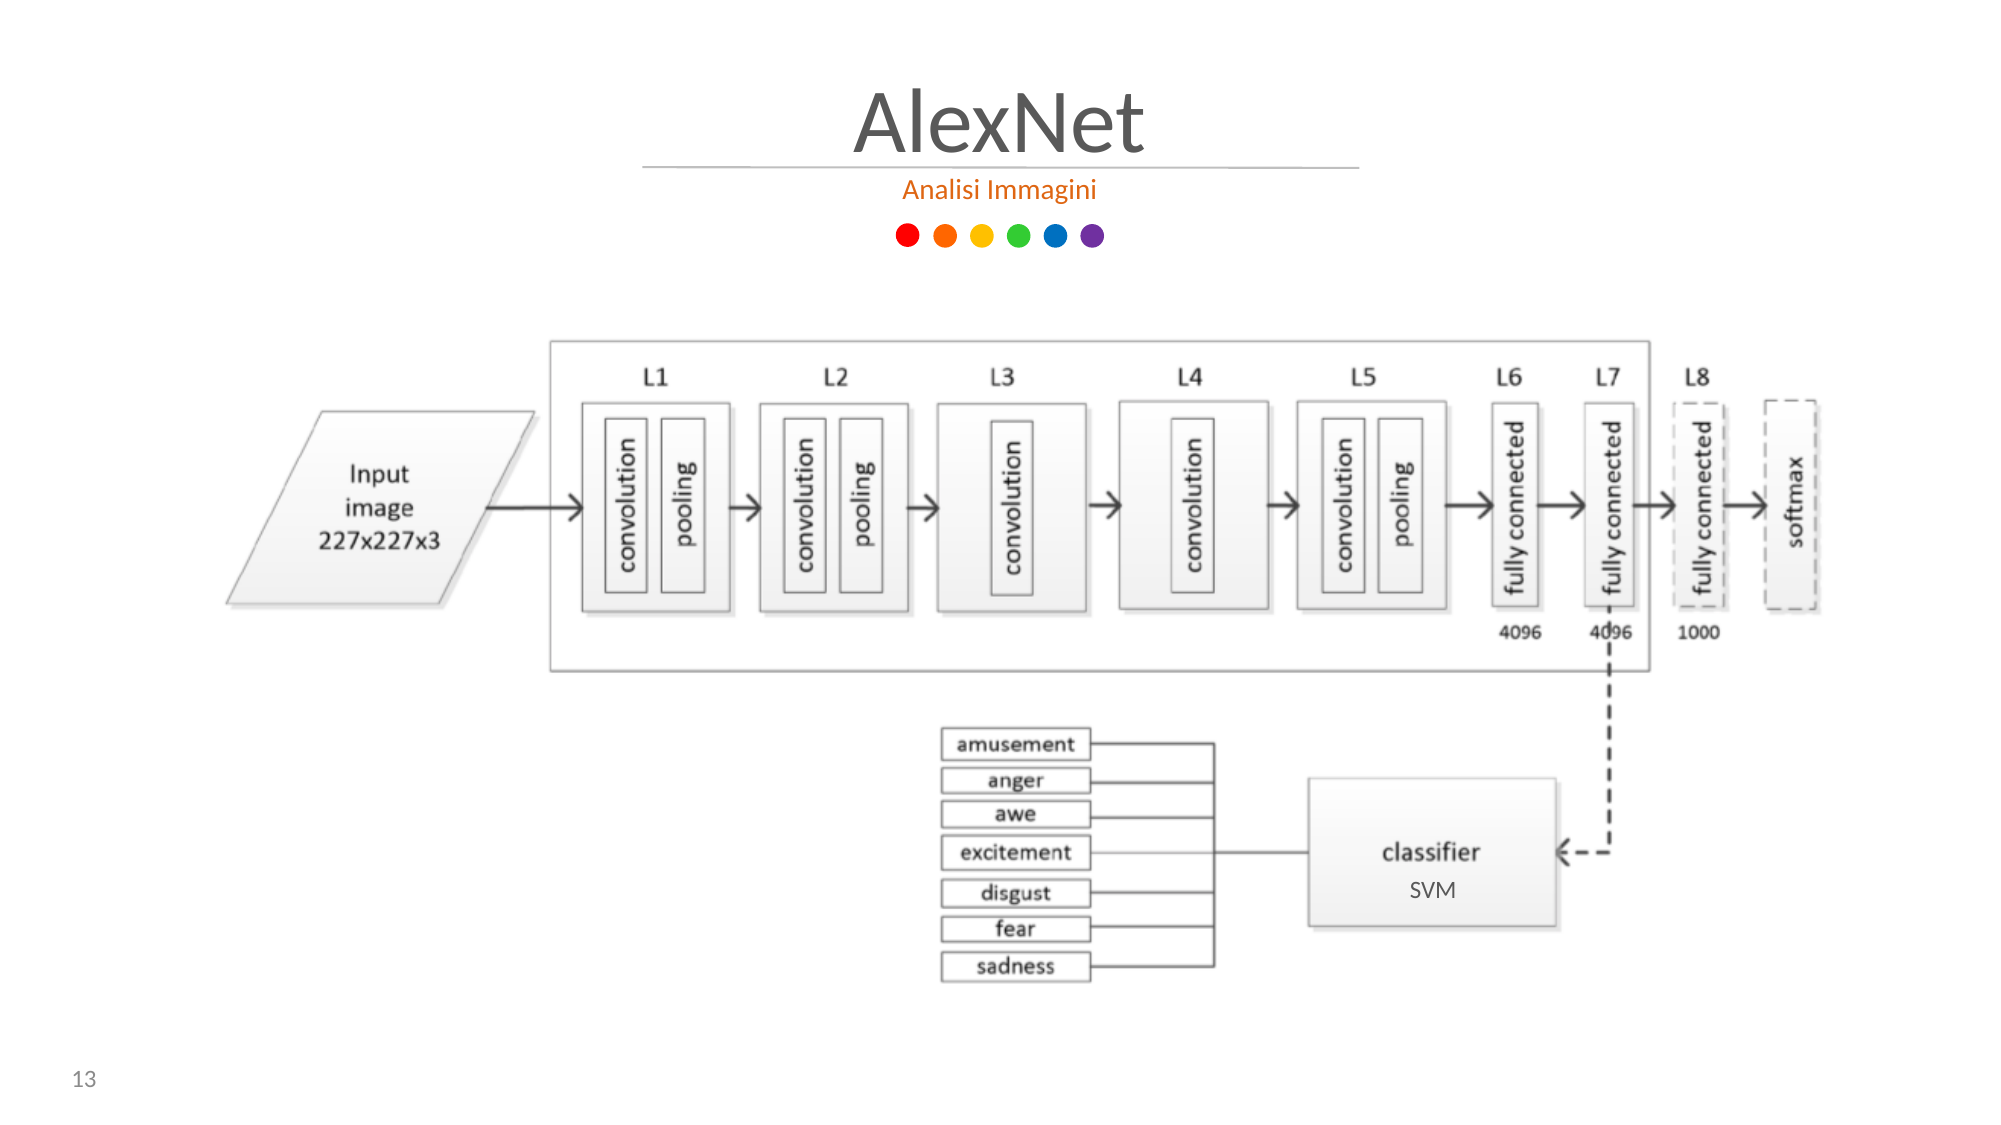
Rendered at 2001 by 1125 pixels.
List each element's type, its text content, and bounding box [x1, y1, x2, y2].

slide_number 13 [56, 1047, 507, 1107]
title AlexNet [137, 56, 1863, 180]
picture [191, 321, 1857, 1002]
list Analisi Immagini [624, 166, 1376, 217]
